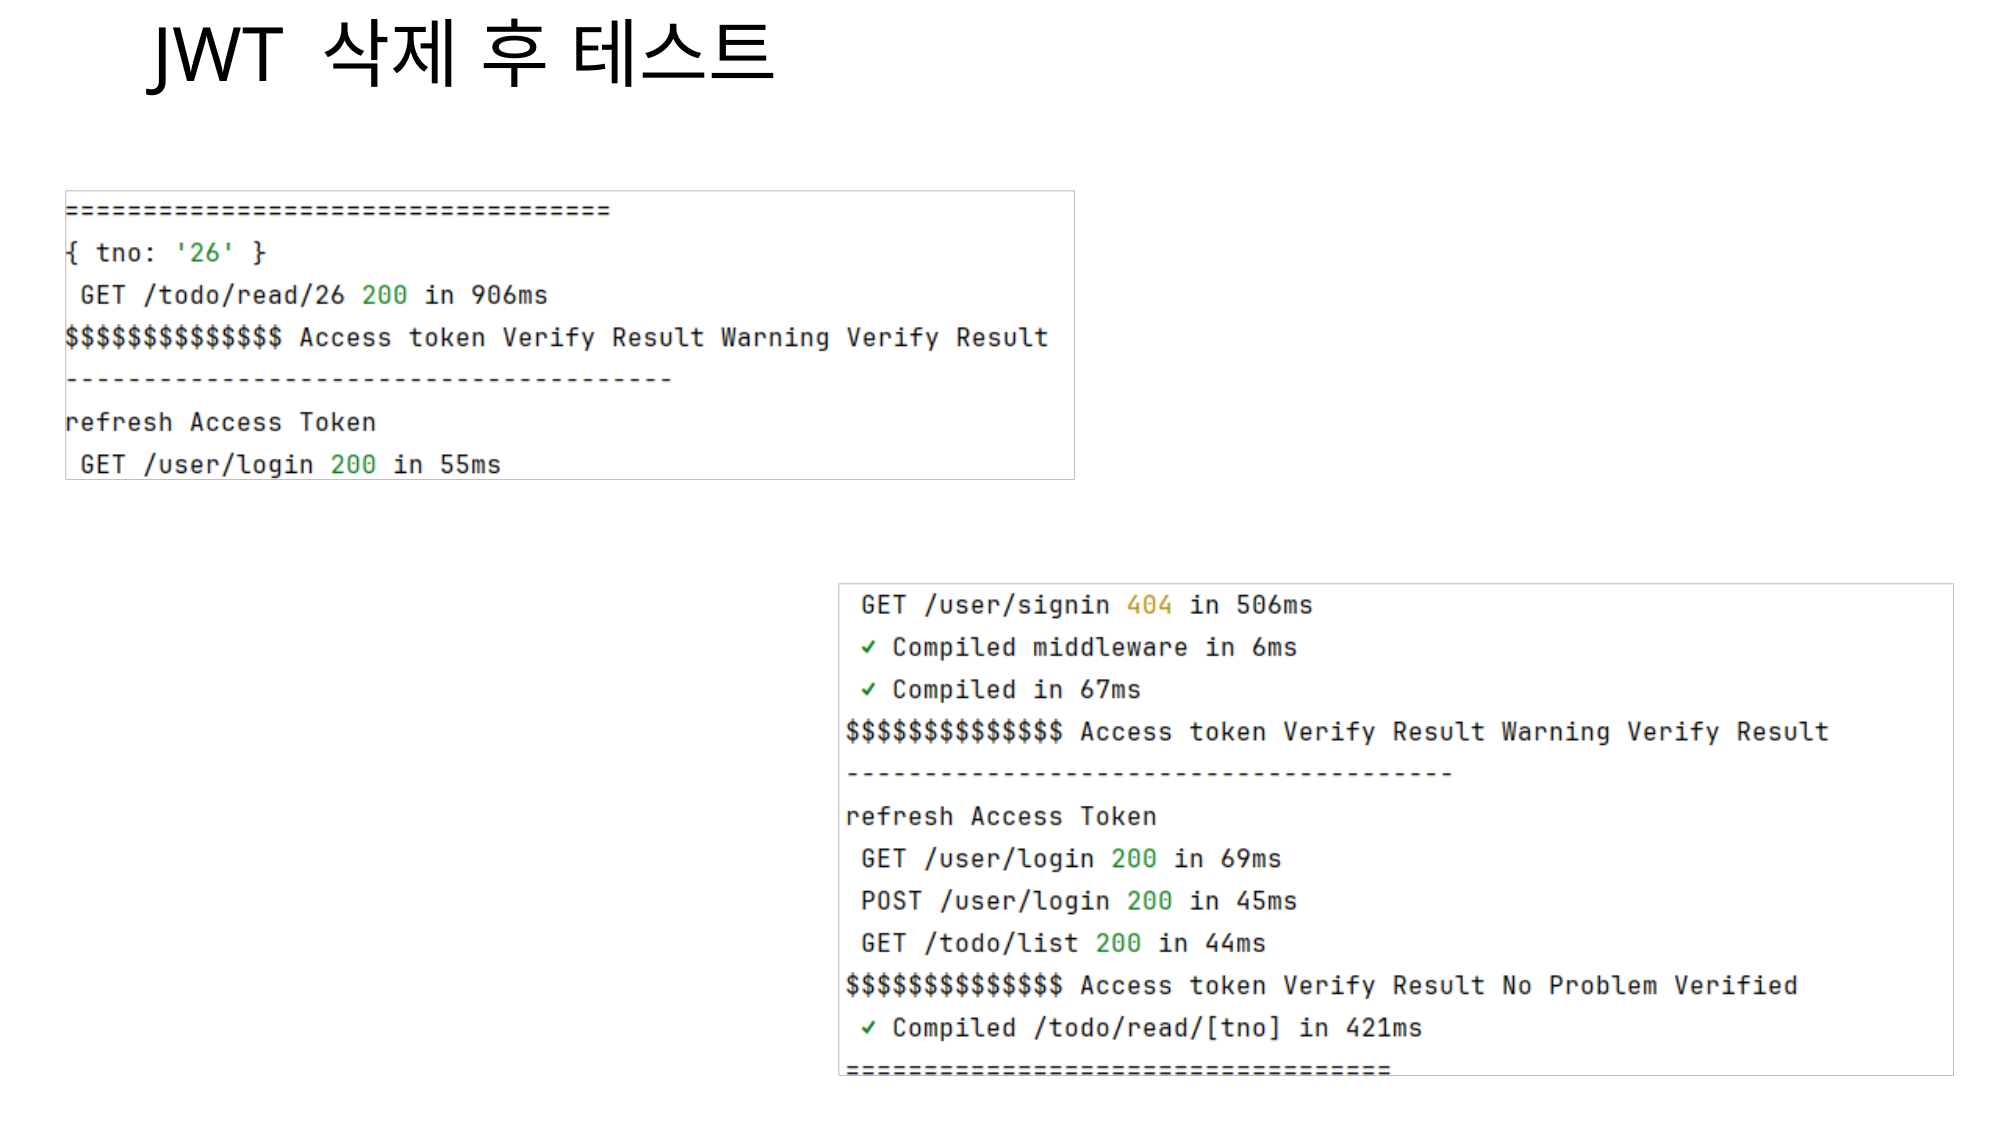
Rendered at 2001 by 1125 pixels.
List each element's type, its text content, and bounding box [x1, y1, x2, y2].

title JWT 삭제 후 테스트 [137, 3, 1863, 112]
picture [836, 581, 1957, 1079]
picture [63, 188, 1078, 483]
